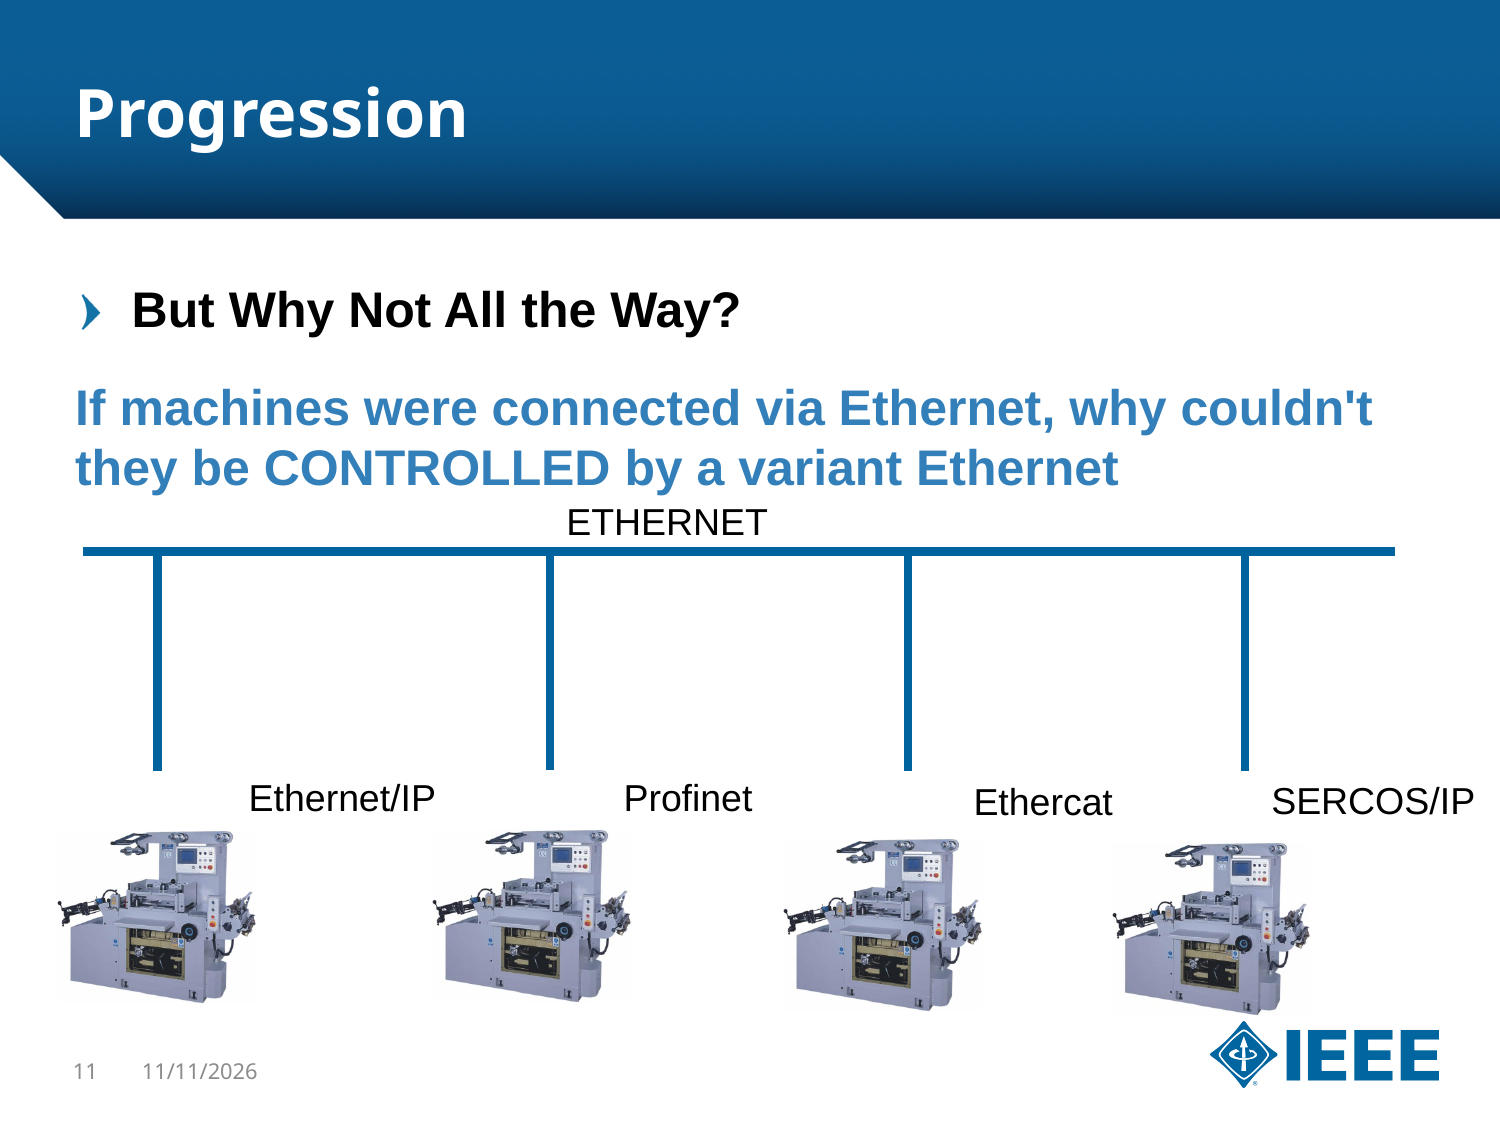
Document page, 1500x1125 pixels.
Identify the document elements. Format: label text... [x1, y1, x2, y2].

slide_number 11 [72, 1042, 132, 1103]
title Progression [59, 22, 1426, 199]
picture [0, 0, 1500, 1125]
list But Why Not All the Way? If machines were connected via Ethernet, why couldn't they be CONTROLLED by a variant Ethernet [60, 270, 1426, 489]
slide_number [141, 1042, 412, 1103]
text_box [57, 490, 1492, 1018]
